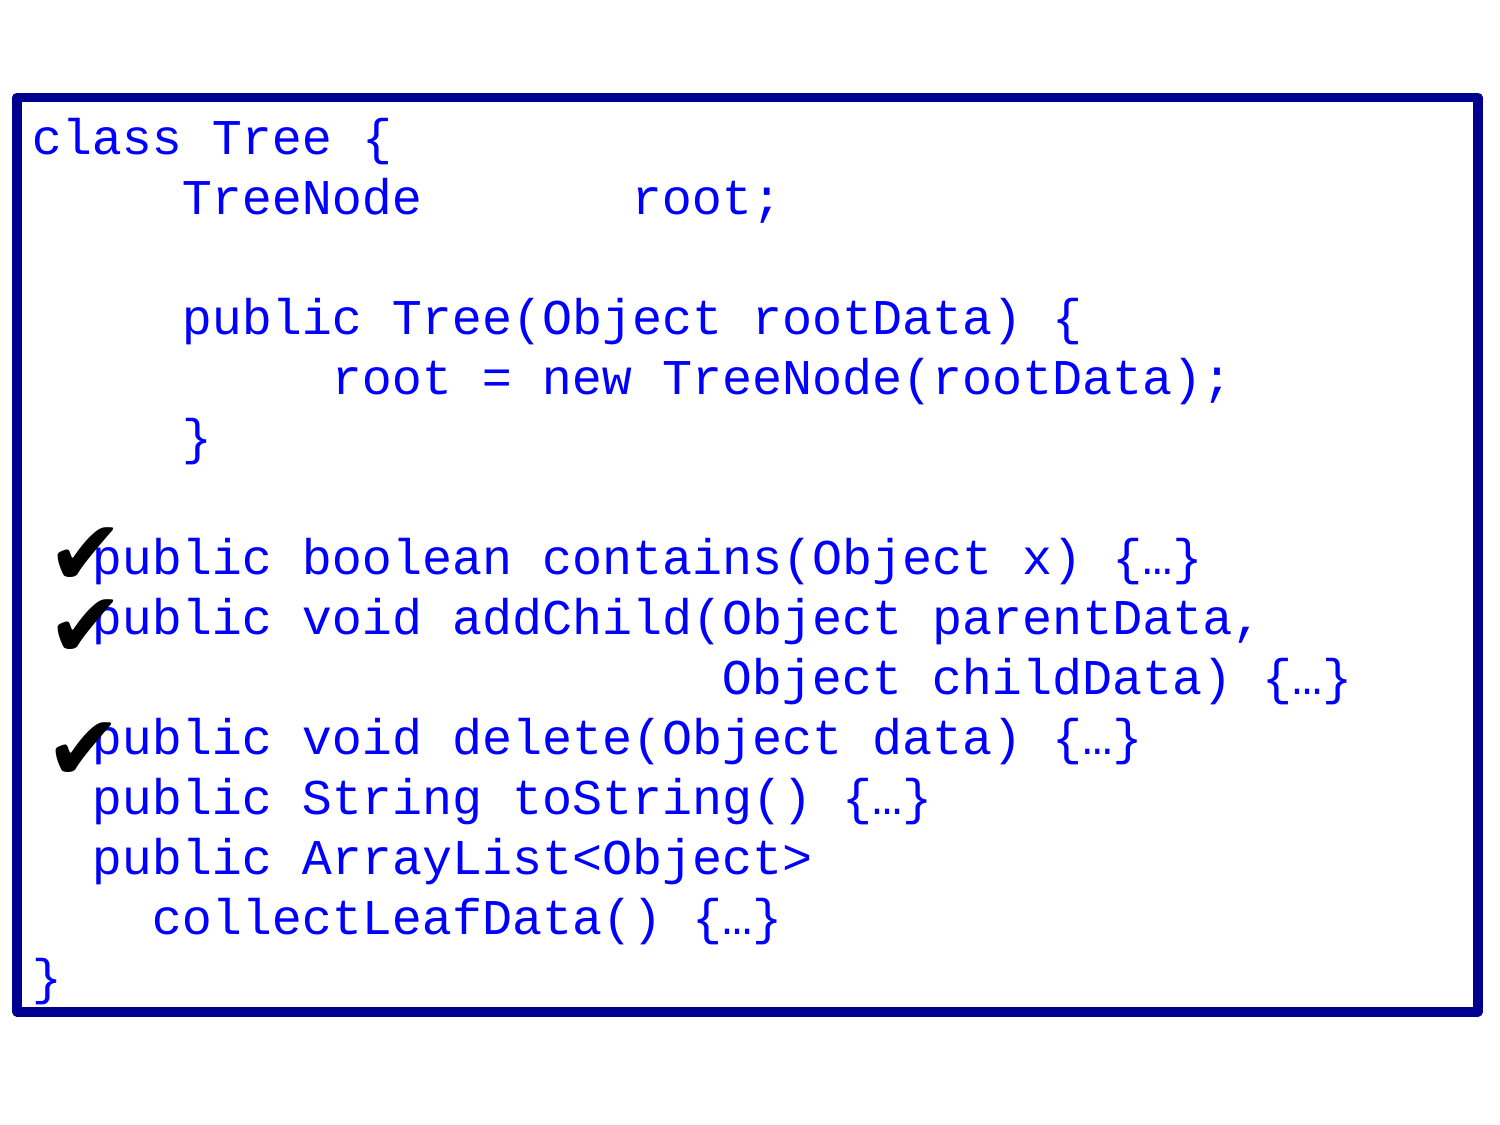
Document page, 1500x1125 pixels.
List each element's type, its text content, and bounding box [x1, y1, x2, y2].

text_box ✔ [32, 486, 140, 558]
text_box ✔ [32, 558, 140, 684]
text_box ✔ [30, 681, 138, 806]
text_box class Tree { TreeNode root; public Tree(Object rootData) { root = new TreeNode(rootData); } public boolean contains(Object x) {…} public void addChild(Object parentData, Object childData) {…} public void delete(Object data) {…} public String toString() {…} public ArrayList<Object> collectLeafData() {…} } [17, 97, 1478, 1012]
